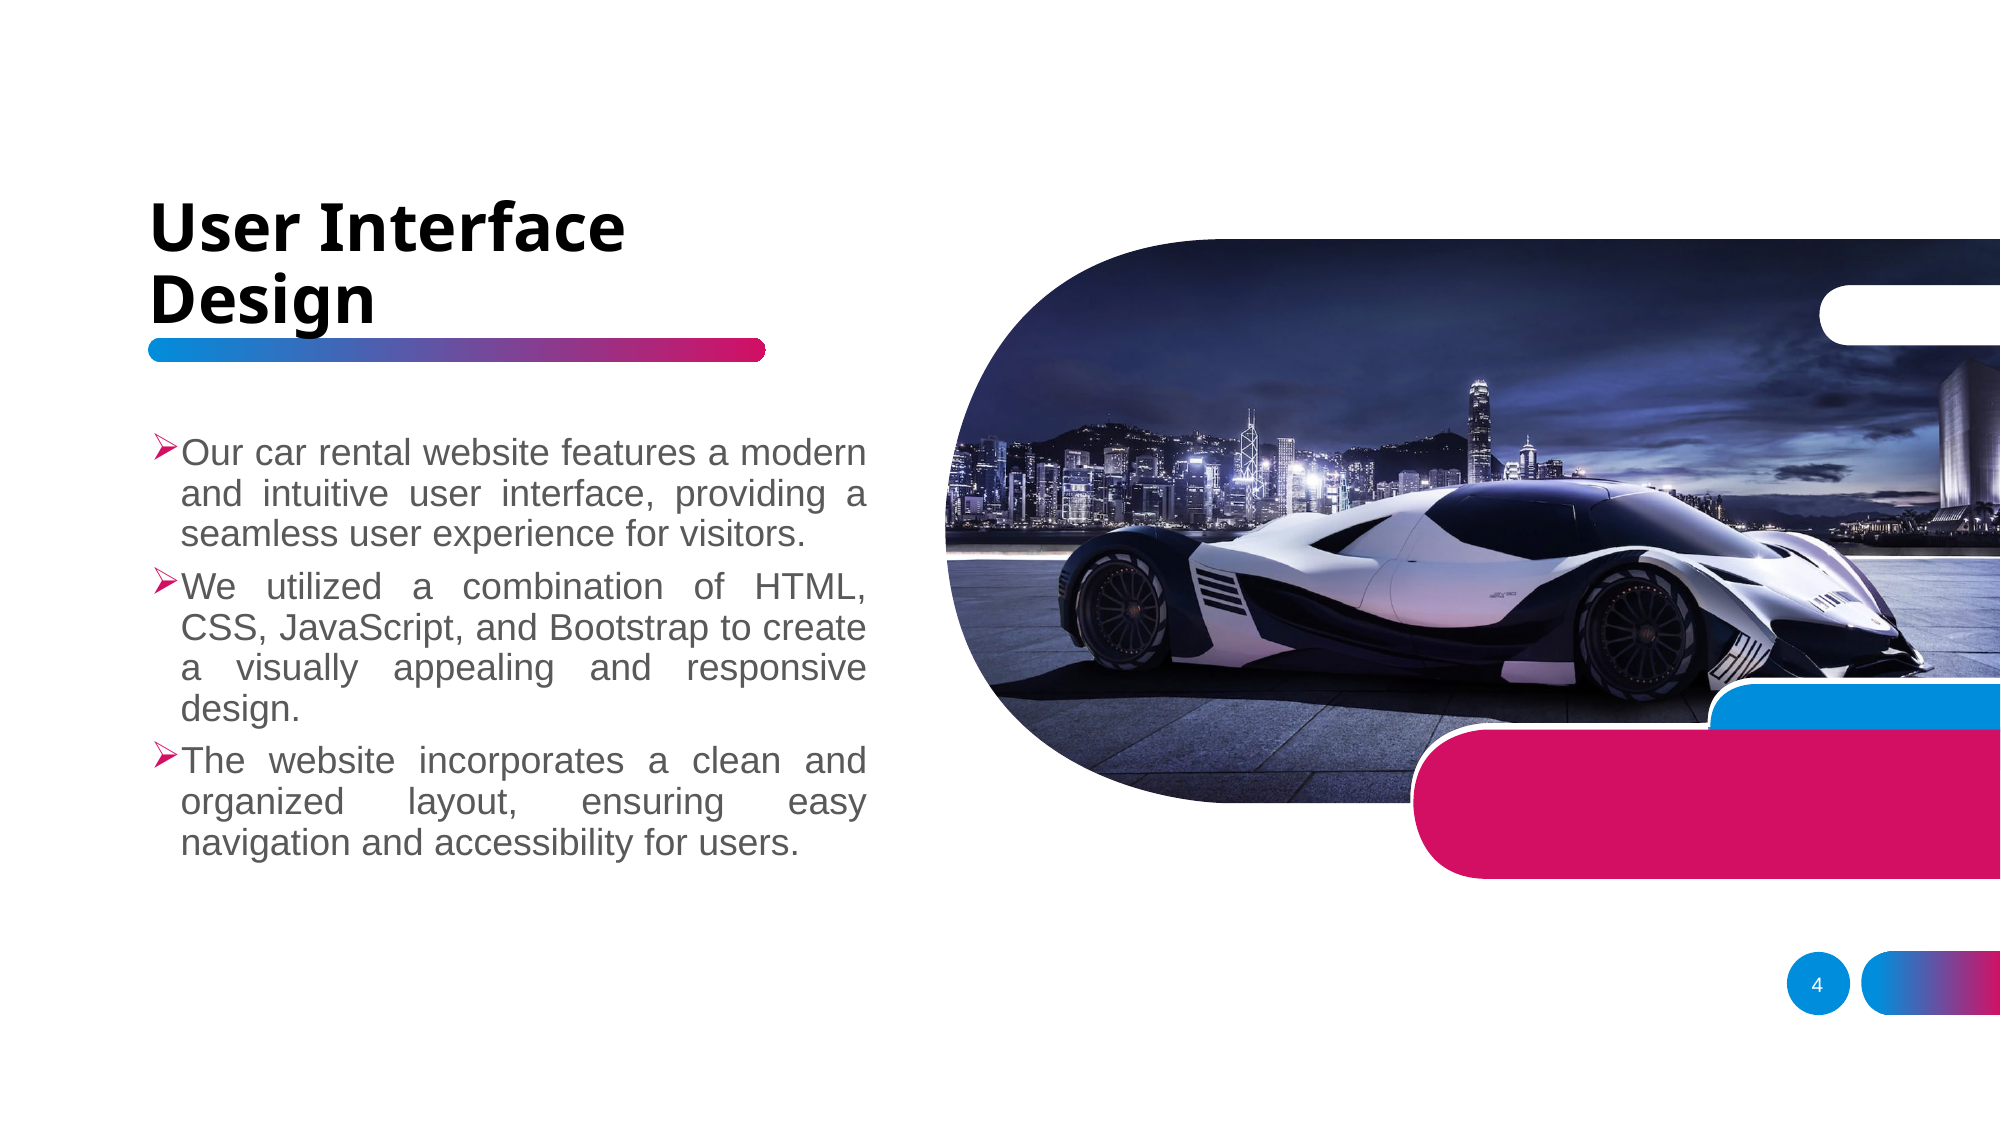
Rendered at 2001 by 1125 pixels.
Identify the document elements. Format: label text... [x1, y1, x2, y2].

list Our car rental website features a modern and intuitive user interface, providing a seamless user experience for visitors. We utilized a combination of HTML, CSS, JavaScript, and Bootstrap to create a visually appealing and responsive design. The website incorporates a clean and organized layout, ensuring easy navigation and accessibility for users. [136, 425, 883, 919]
slide_number 4 [1772, 954, 1863, 1015]
title User Interface Design [133, 202, 873, 331]
picture [945, 239, 2000, 804]
